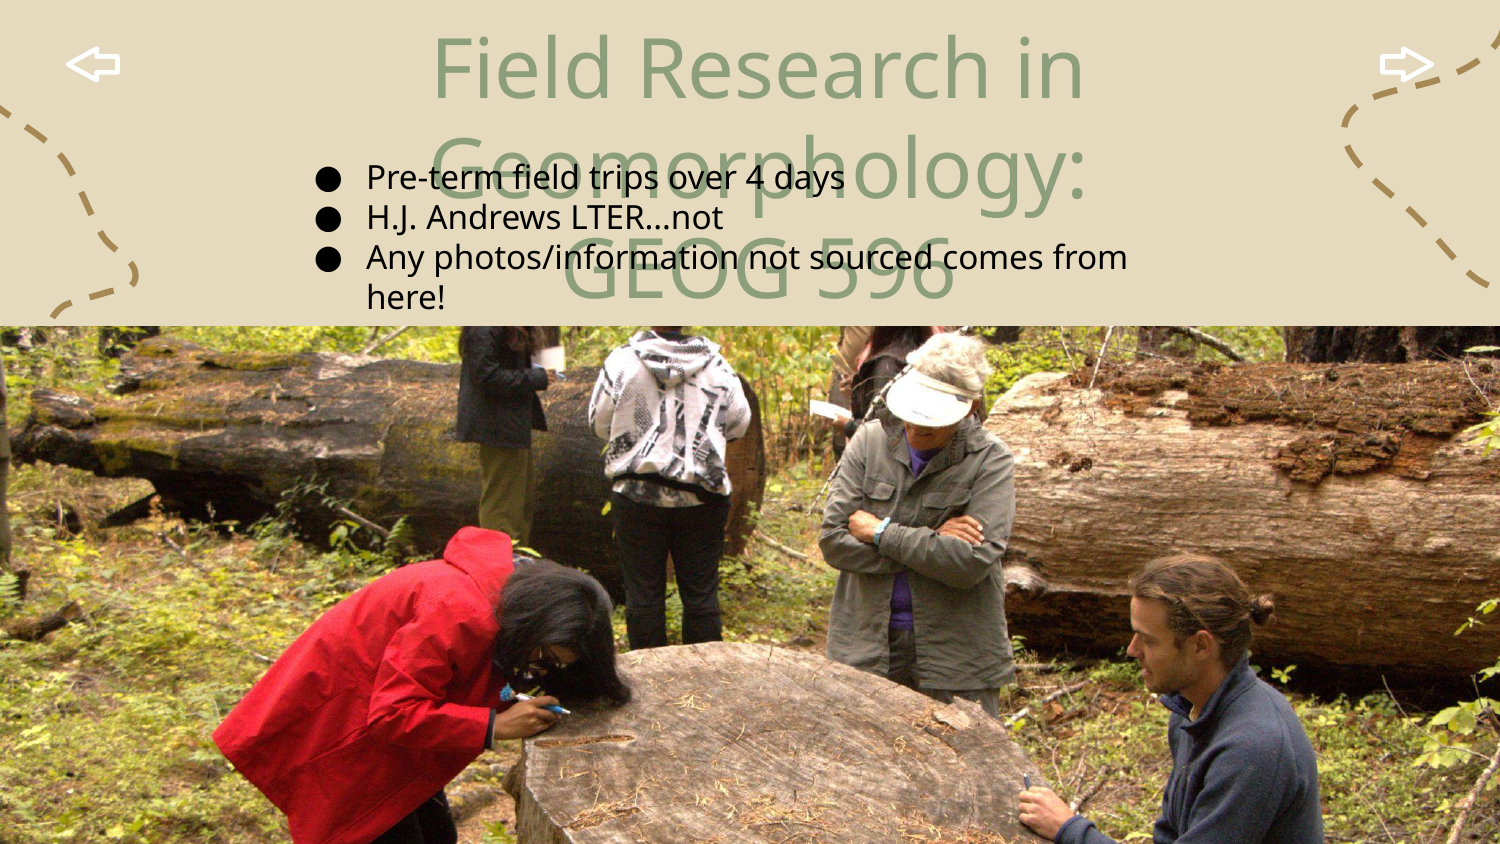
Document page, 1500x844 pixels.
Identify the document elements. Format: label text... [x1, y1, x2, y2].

text_box [1382, 48, 1432, 81]
picture [0, 326, 1500, 844]
list Pre-term field trips over 4 days H.J. Andrews LTER…not Any photos/information not sourced comes from here! [276, 141, 1224, 301]
title Field Research in Geomorphology: GEOG 596 [294, 0, 1224, 94]
text_box [68, 48, 118, 81]
